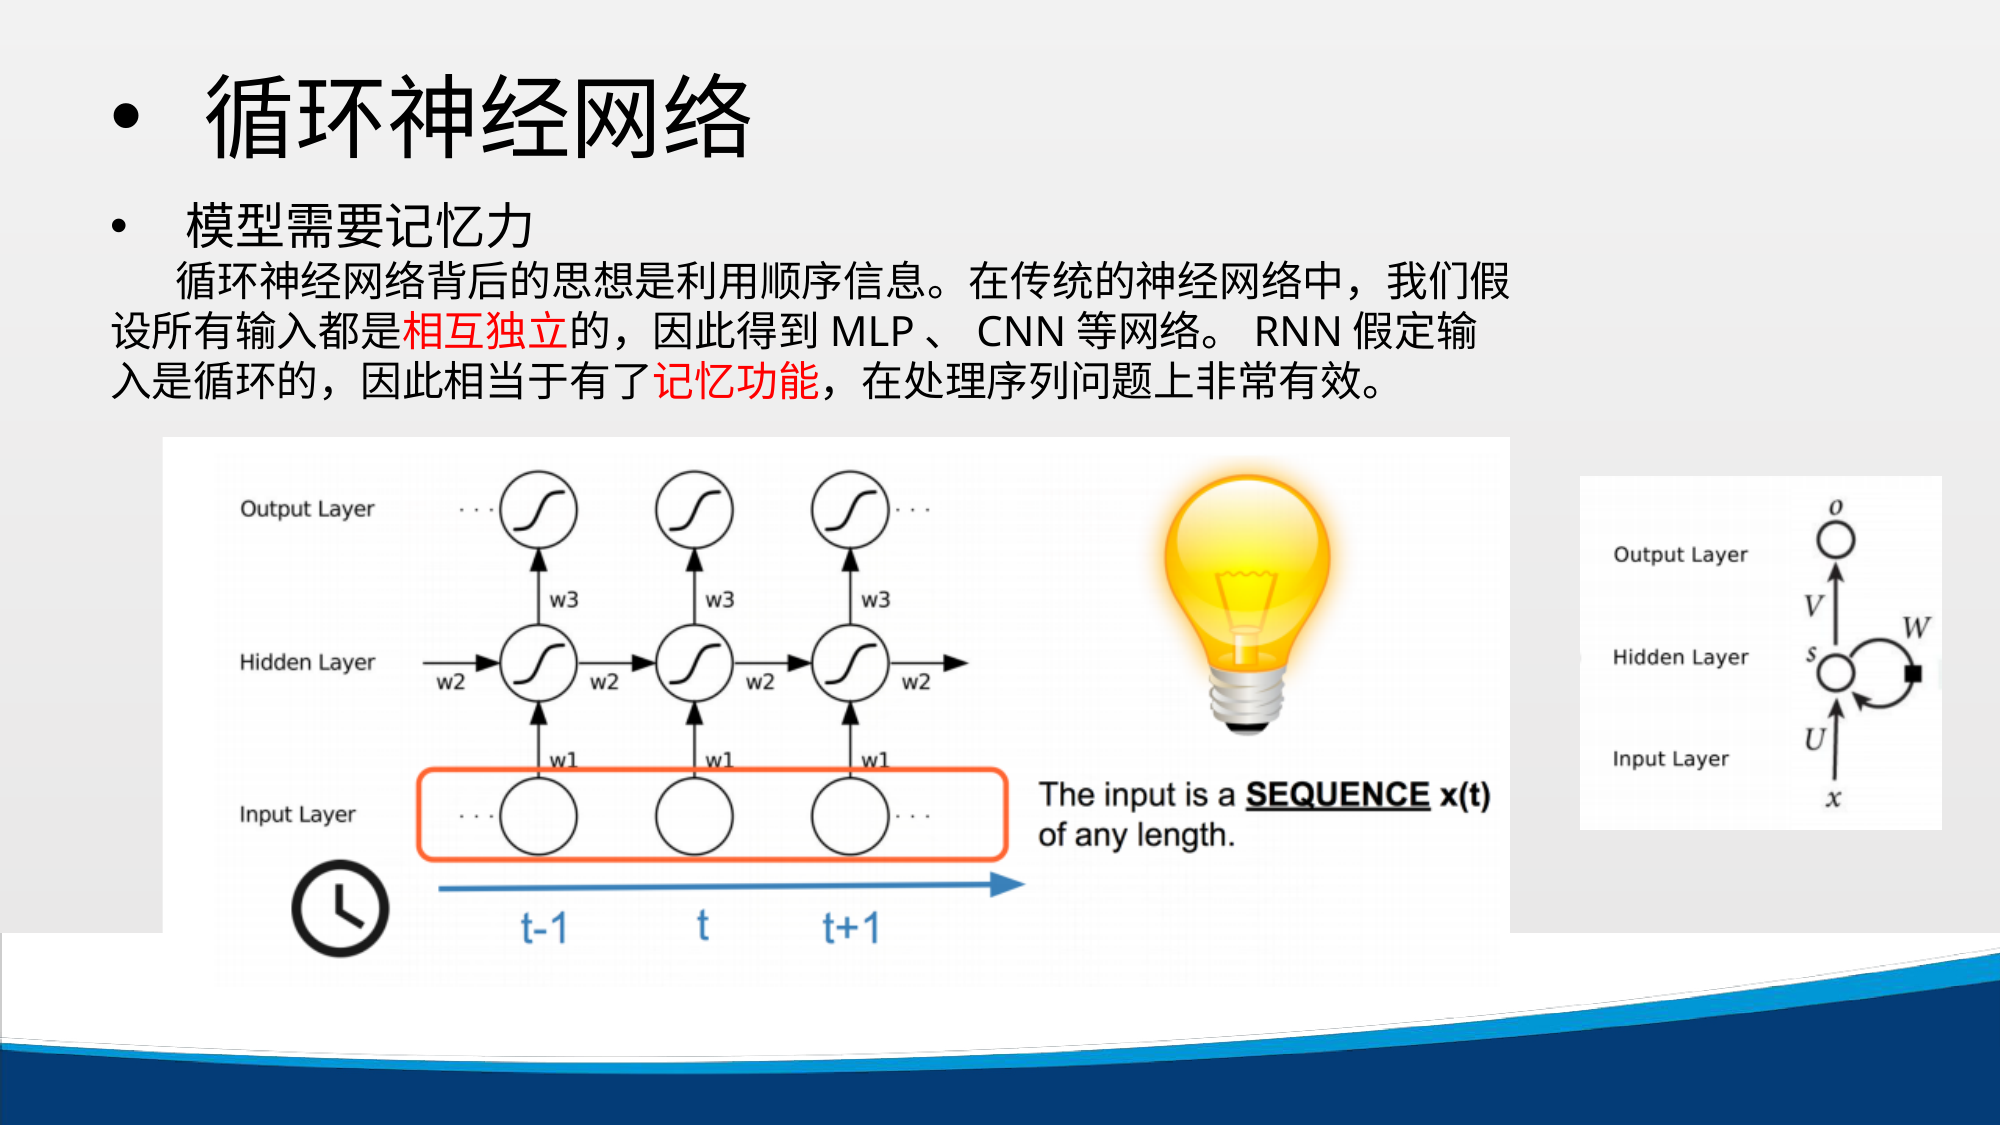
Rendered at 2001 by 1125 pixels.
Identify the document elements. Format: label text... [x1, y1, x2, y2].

picture [0, 980, 2000, 1125]
picture [0, 437, 2000, 1063]
picture [1580, 476, 1942, 830]
text_box 循环神经网络 模型需要记忆力 循环神经网络背后的思想是利用顺序信息。在传统的神经网络中，我们假设所有输入都是相互独立的，因此得到MLP、CNN等网络。RNN假定输入是循环的，因此相当于有了记忆功能，在处理序列问题上非常有效。 [95, 52, 1534, 473]
